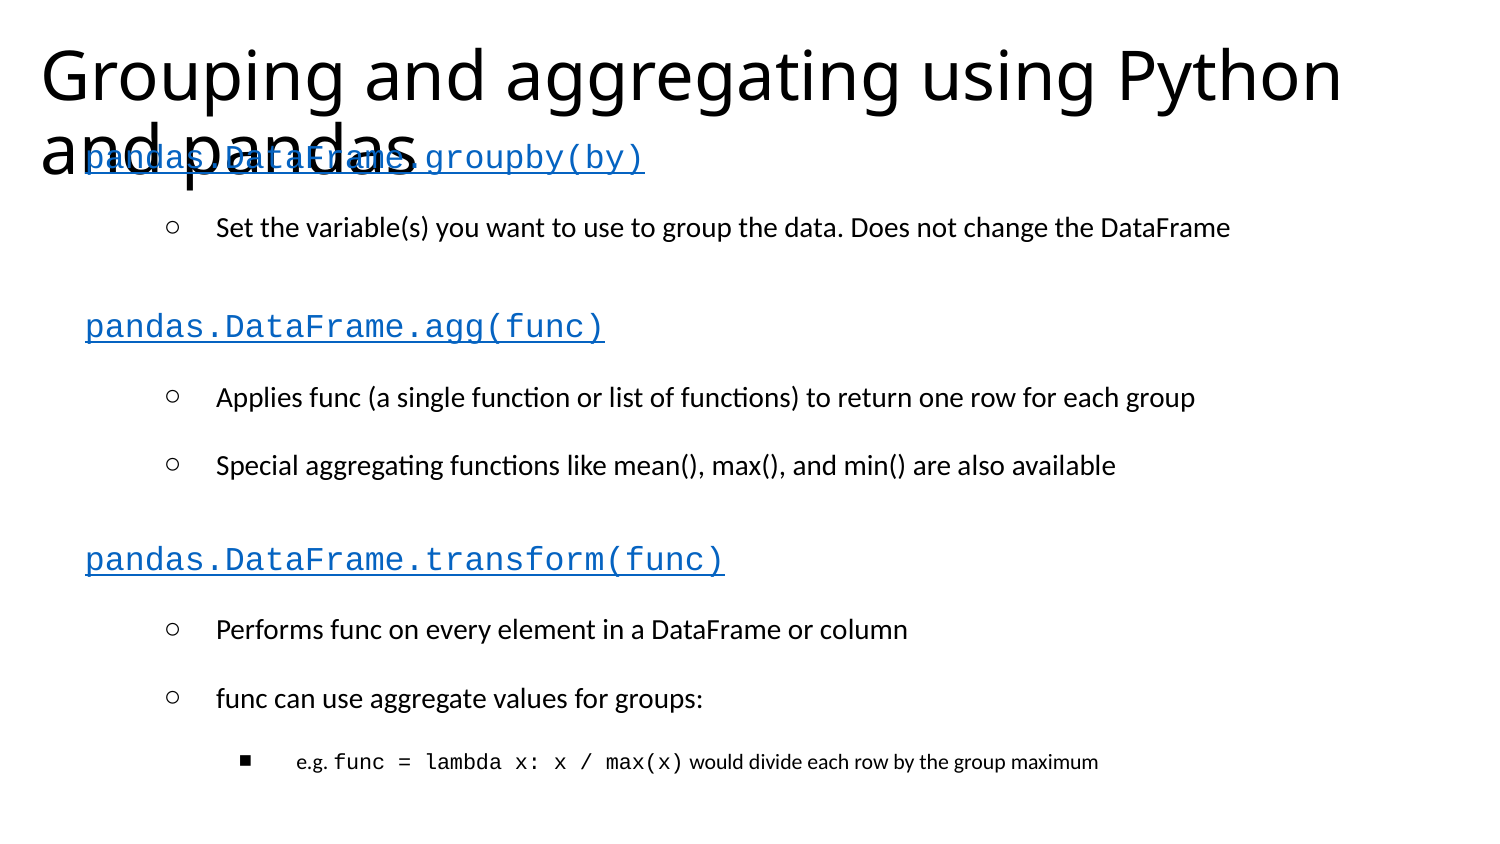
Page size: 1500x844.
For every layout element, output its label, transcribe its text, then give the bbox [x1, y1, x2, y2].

title Grouping and aggregating using Python and pandas [25, 26, 1475, 121]
list pandas.DataFrame.groupby(by) Set the variable(s) you want to use to group the data. Does not change the DataFrame pandas.DataFrame.agg(func) Applies func (a single function or list of functions) to return one row for each group Special aggregating functions like mean(), max(), and min() are also available pandas.DataFrame.transform(func) Performs func on every element in a DataFrame or column func can use aggregate values for groups: e.g. func = lambda x: x / max(x) would divide each row by the group maximum [51, 120, 1449, 776]
